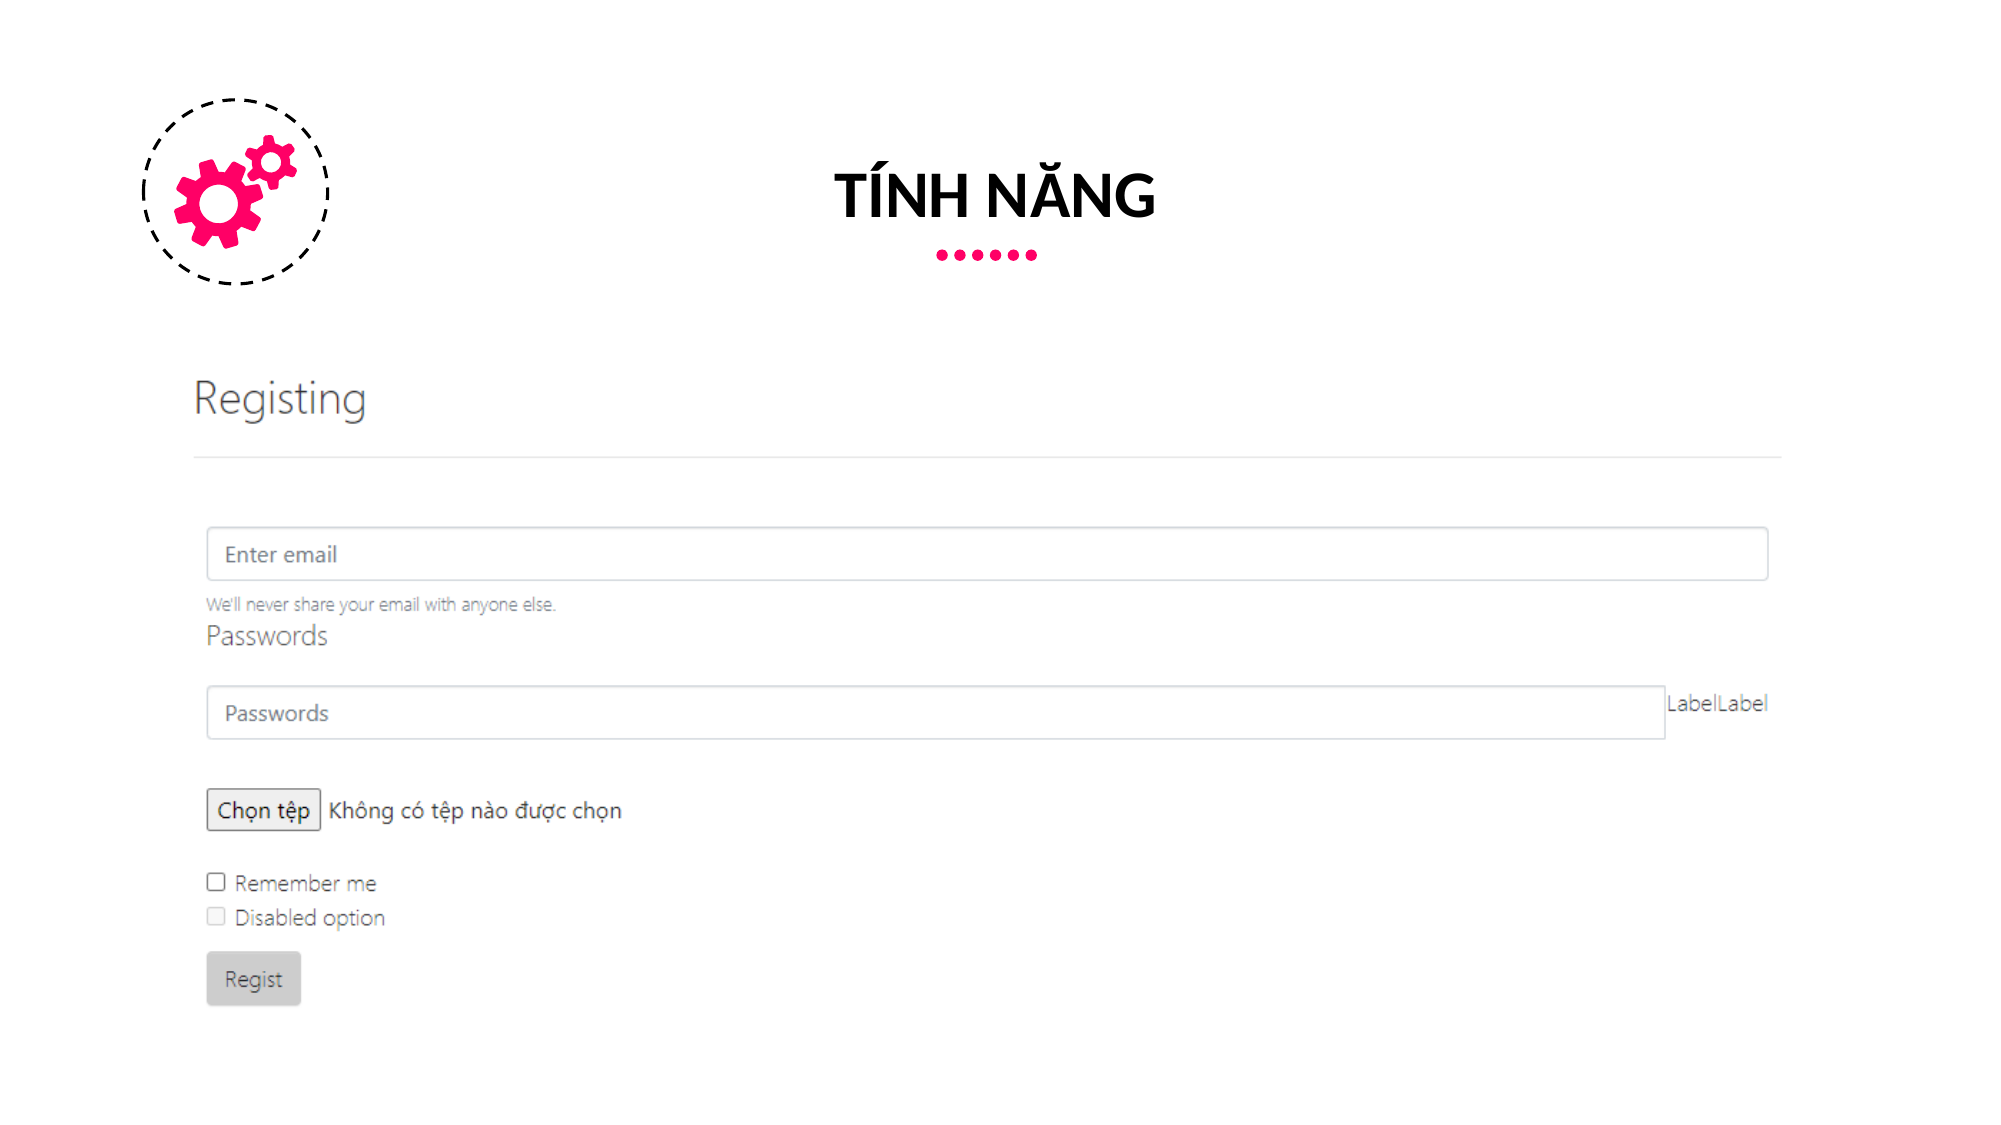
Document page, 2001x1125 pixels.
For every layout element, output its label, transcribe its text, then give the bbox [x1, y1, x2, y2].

picture [70, 343, 1886, 1025]
text_box [142, 98, 329, 285]
text_box TÍNH NĂNG [819, 143, 1172, 239]
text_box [173, 134, 298, 250]
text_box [936, 249, 1037, 261]
